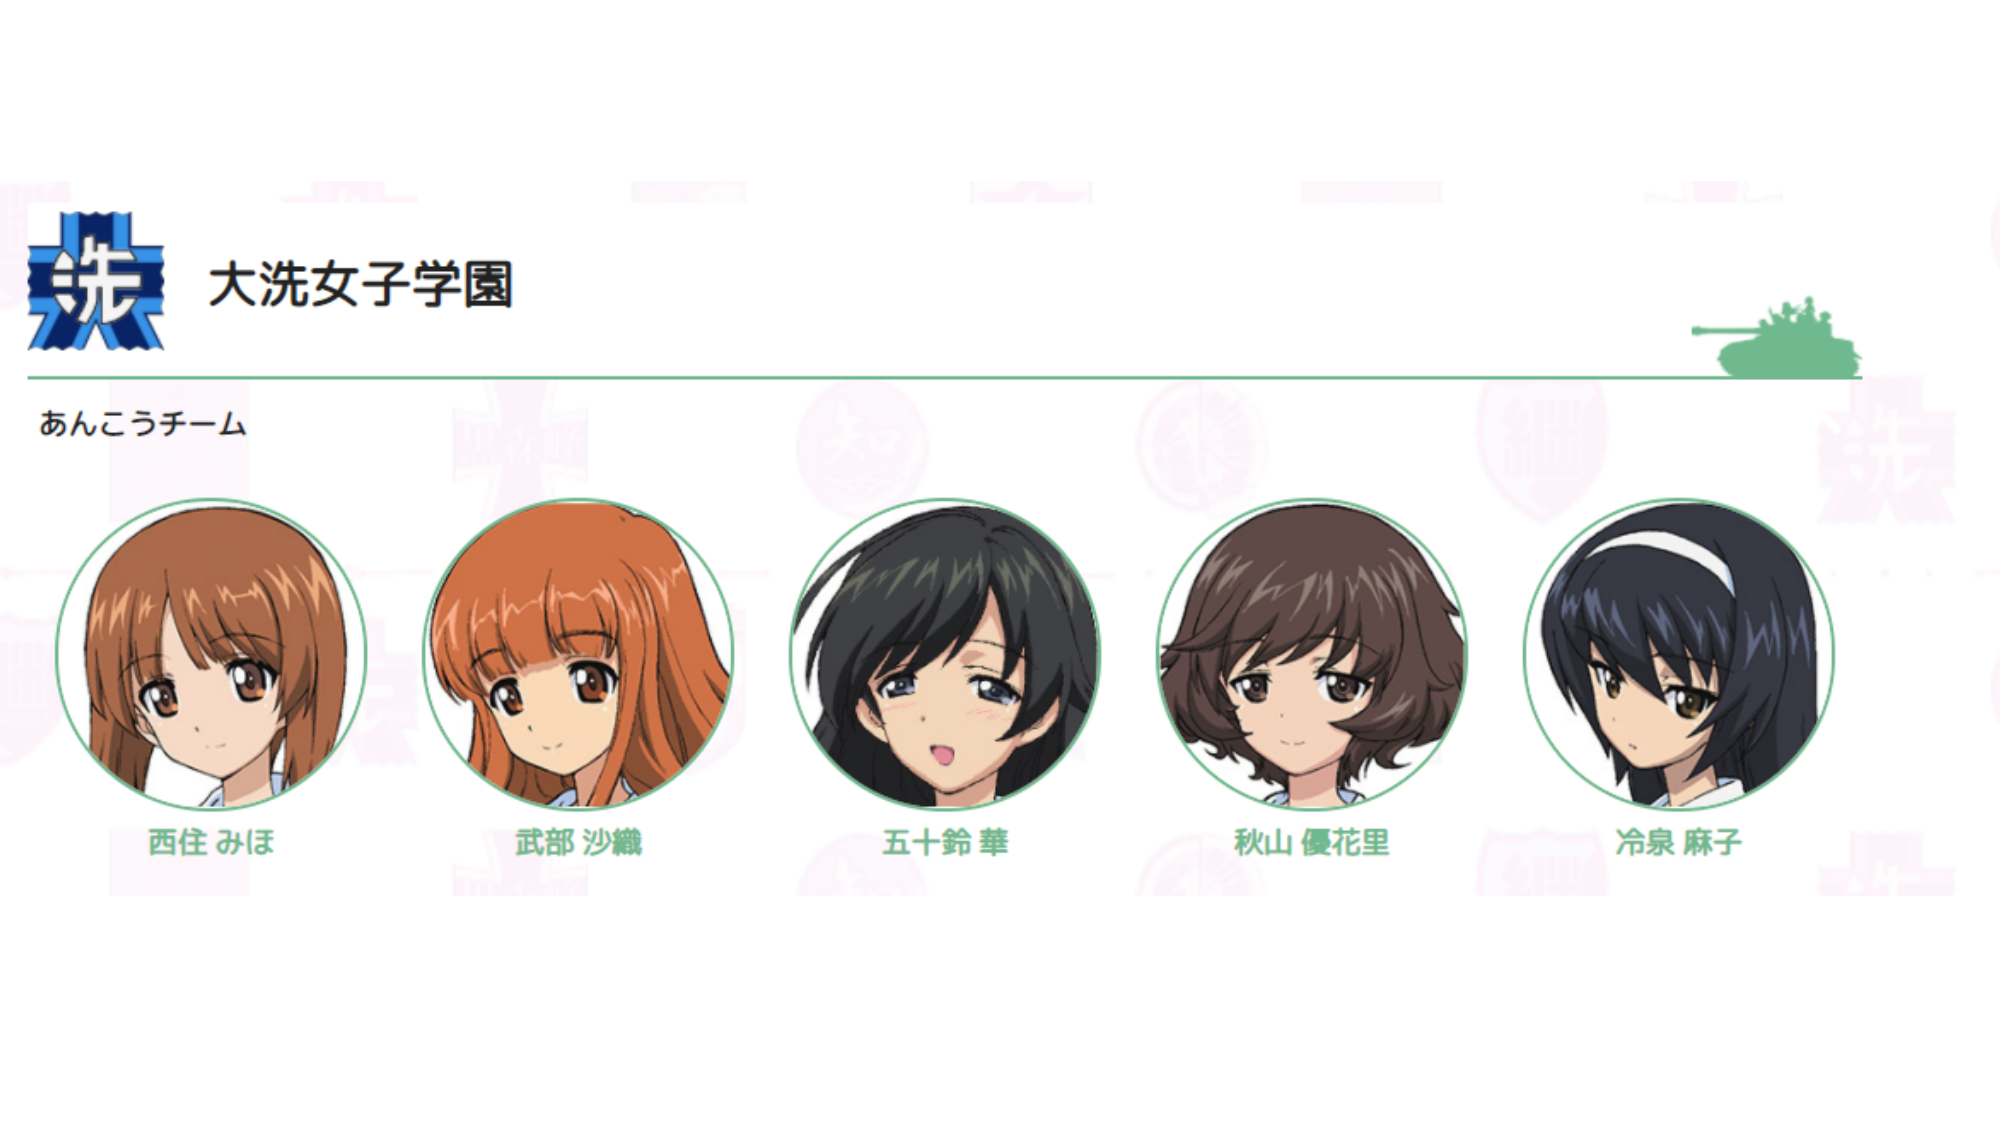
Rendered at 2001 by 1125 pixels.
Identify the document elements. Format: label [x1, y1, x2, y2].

picture [0, 181, 2000, 896]
